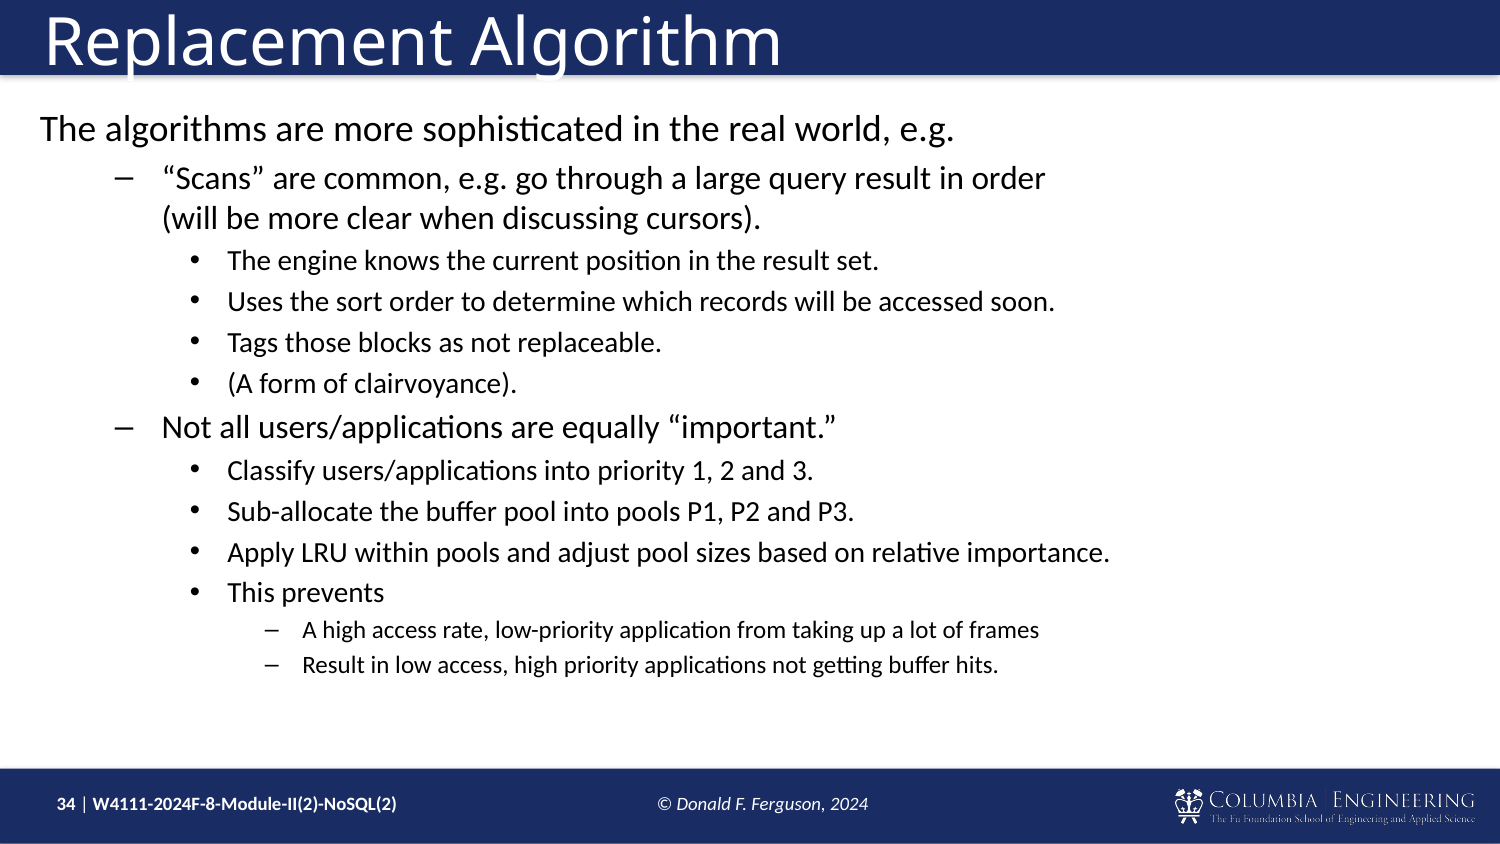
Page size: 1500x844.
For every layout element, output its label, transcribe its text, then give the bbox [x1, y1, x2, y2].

list The algorithms are more sophisticated in the real world, e.g. “Scans” are common, e.g. go through a large query result in order (will be more clear when discussing cursors). The engine knows the current position in the result set. Uses the sort order to determine which records will be accessed soon. Tags those blocks as not replaceable. (A form of clairvoyance). Not all users/applications are equally “important.” Classify users/applications into priority 1, 2 and 3. Sub-allocate the buffer pool into pools P1, P2 and P3. Apply LRU within pools and adjust pool sizes based on relative importance. This prevents A high access rate, low-priority application from taking up a lot of frames Result in low access, high priority applications not getting buffer hits. [24, 96, 1475, 760]
title Replacement Algorithm [28, 0, 1450, 73]
